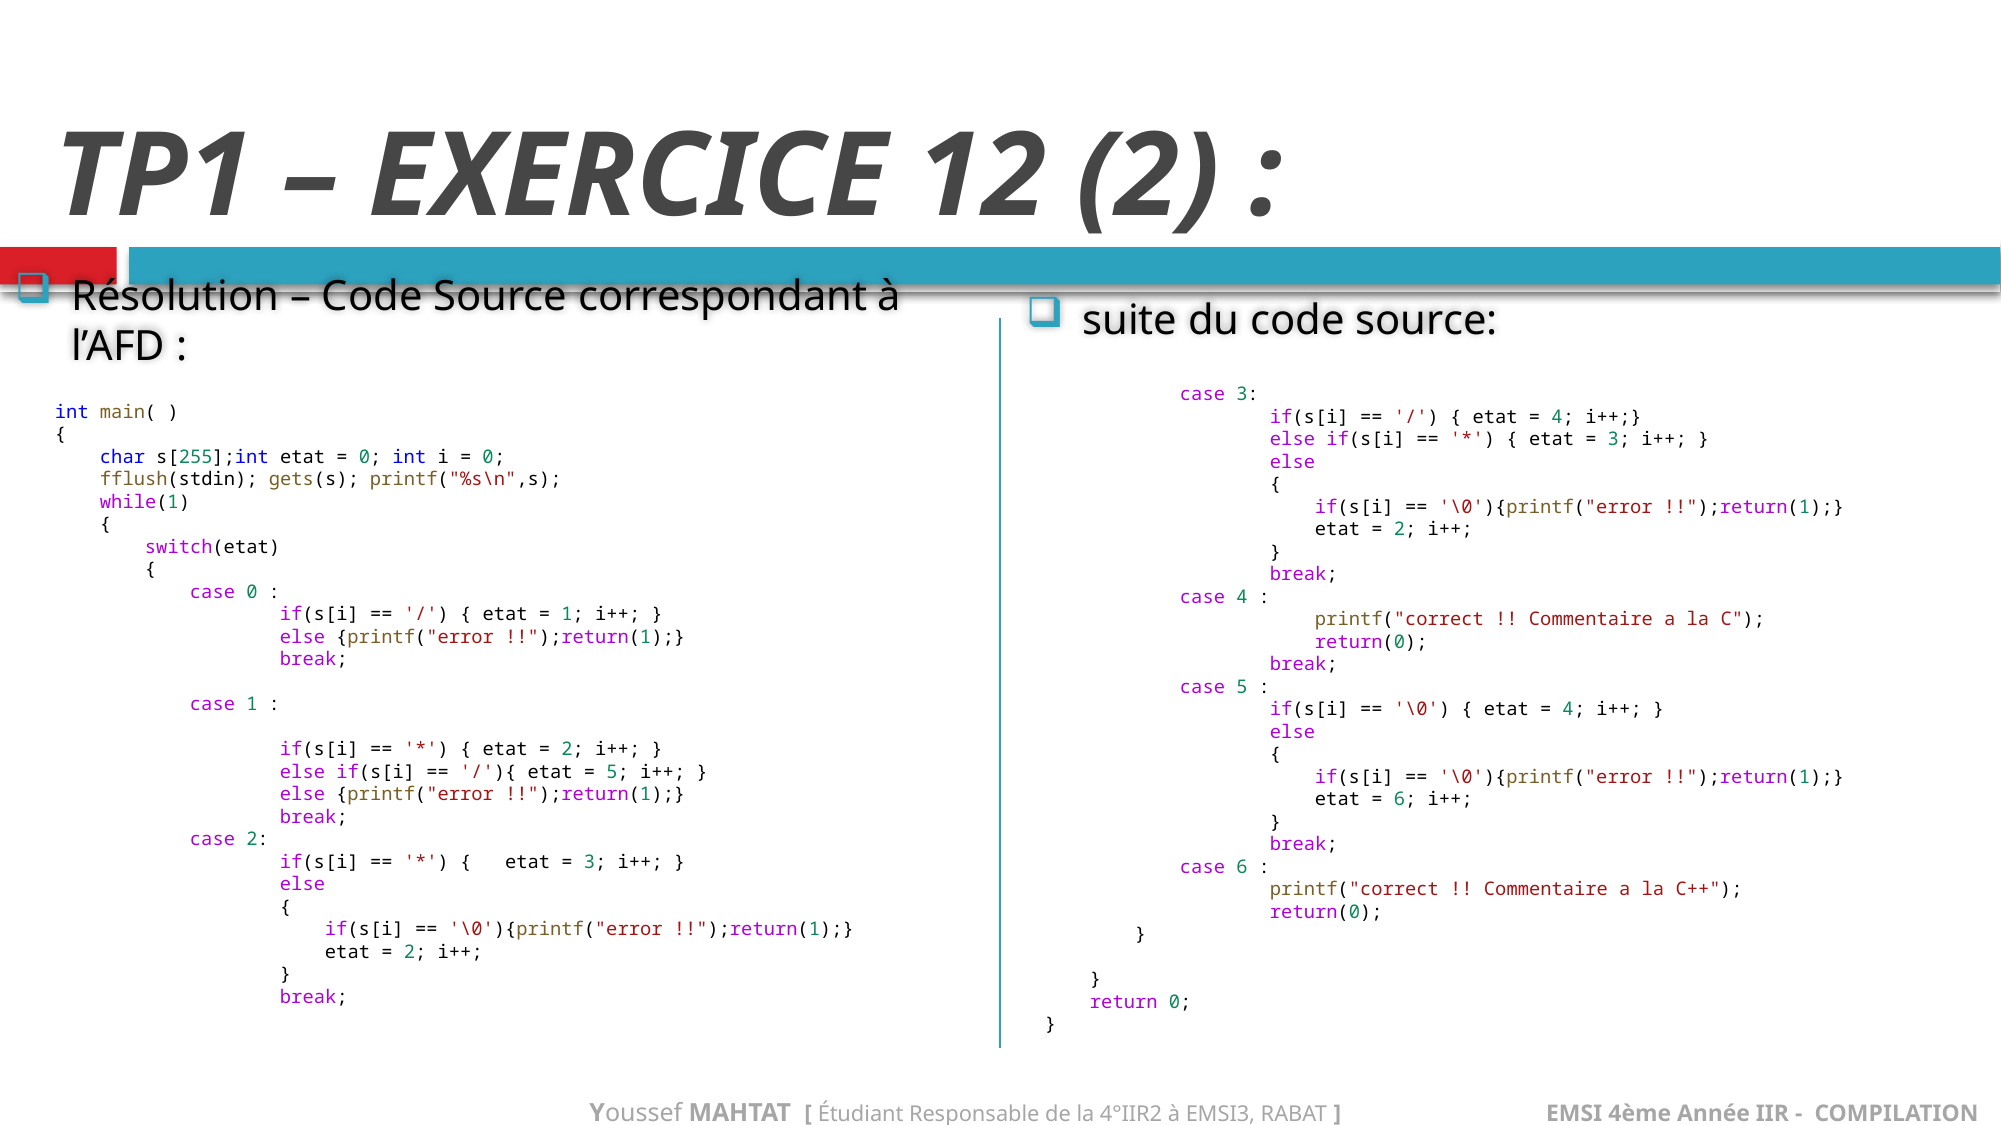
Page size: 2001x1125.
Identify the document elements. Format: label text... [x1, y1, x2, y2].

text_box suite du code source: [1011, 287, 1981, 348]
text_box case 3: if(s[i] == '/') { etat = 4; i++;} else if(s[i] == '*') { etat = 3; i++; } else { if(s[i] == '\0'){printf("error !!");return(1);} etat = 2; i++; } break; case 4 : printf("correct !! Commentaire a la C"); return(0); break; case 5 : if(s[i] == '\0') { etat = 4; i++; } else { if(s[i] == '\0'){printf("error !!");return(1);} etat = 6; i++; } break; case 6 : printf("correct !! Commentaire a la C++"); return(0); } } return 0; } [1030, 374, 2000, 1042]
title TP1 – EXERCICE 12 (2) : [40, 25, 1981, 246]
text_box Résolution – Code Source correspondant à l’AFD : [0, 288, 970, 350]
text_box int main( ) { char s[255];int etat = 0; int i = 0; fflush(stdin); gets(s); printf("%s\n",s); while(1) { switch(etat) { case 0 : if(s[i] == '/') { etat = 1; i++; } else {printf("error !!");return(1);} break; case 1 : if(s[i] == '*') { etat = 2; i++; } else if(s[i] == '/'){ etat = 5; i++; } else {printf("error !!");return(1);} break; case 2: if(s[i] == '*') { etat = 3; i++; } else { if(s[i] == '\0'){printf("error !!");return(1);} etat = 2; i++; } break; [40, 392, 970, 1015]
